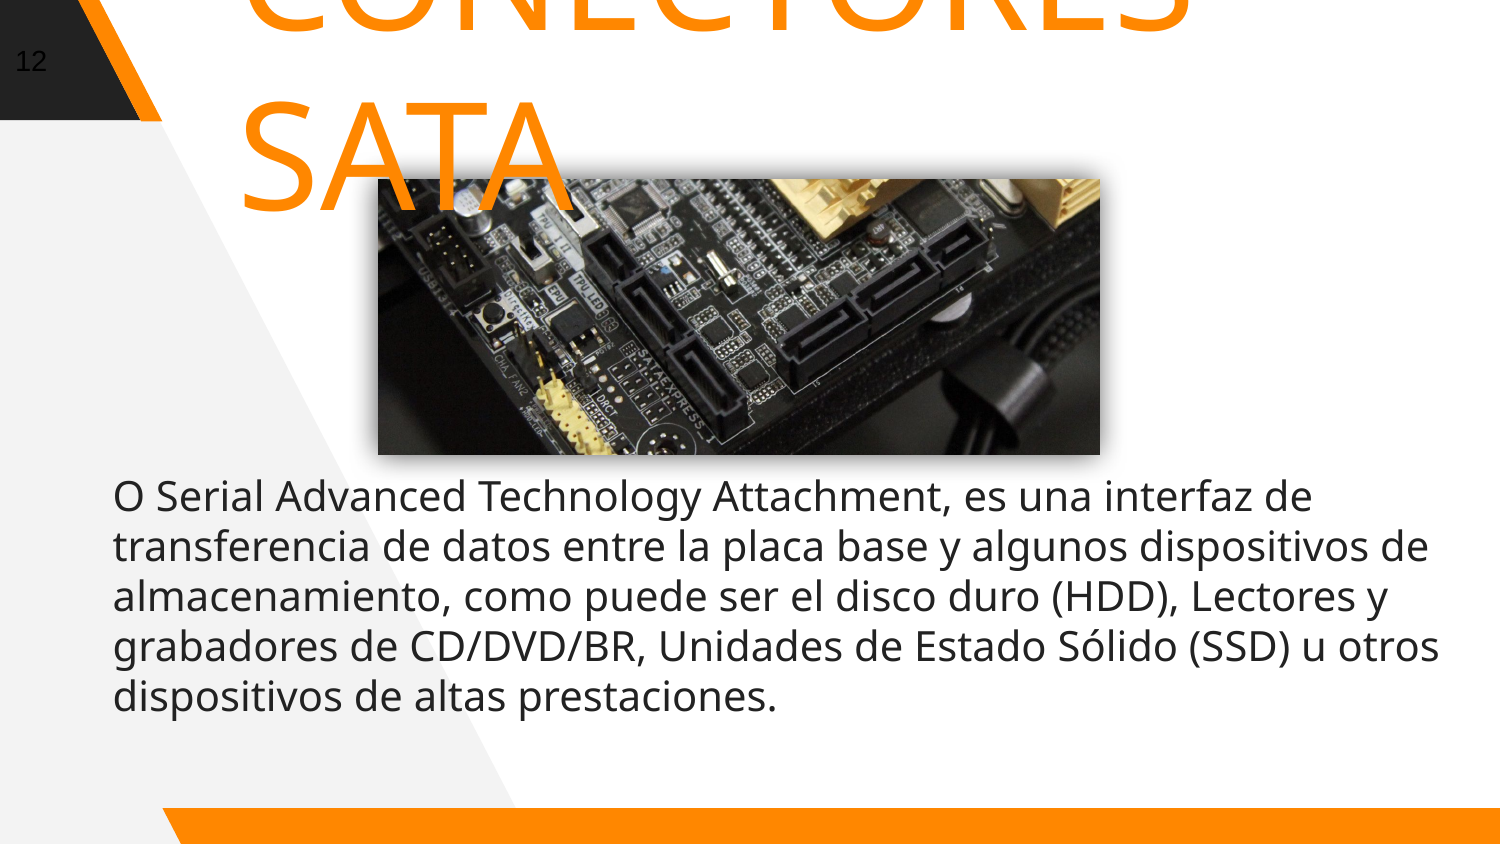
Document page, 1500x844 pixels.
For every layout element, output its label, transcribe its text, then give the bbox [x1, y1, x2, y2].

title CONECTORES SATA [222, 0, 1463, 121]
picture [378, 179, 1100, 456]
subtitle O Serial Advanced Technology Attachment, es una interfaz de transferencia de datos entre la placa base y algunos dispositivos de almacenamiento, como puede ser el disco duro (HDD), Lectores y grabadores de CD/DVD/BR, Unidades de Estado Sólido (SSD) u otros dispositivos de altas prestaciones. [97, 454, 1463, 844]
slide_number 12 [0, 0, 98, 121]
